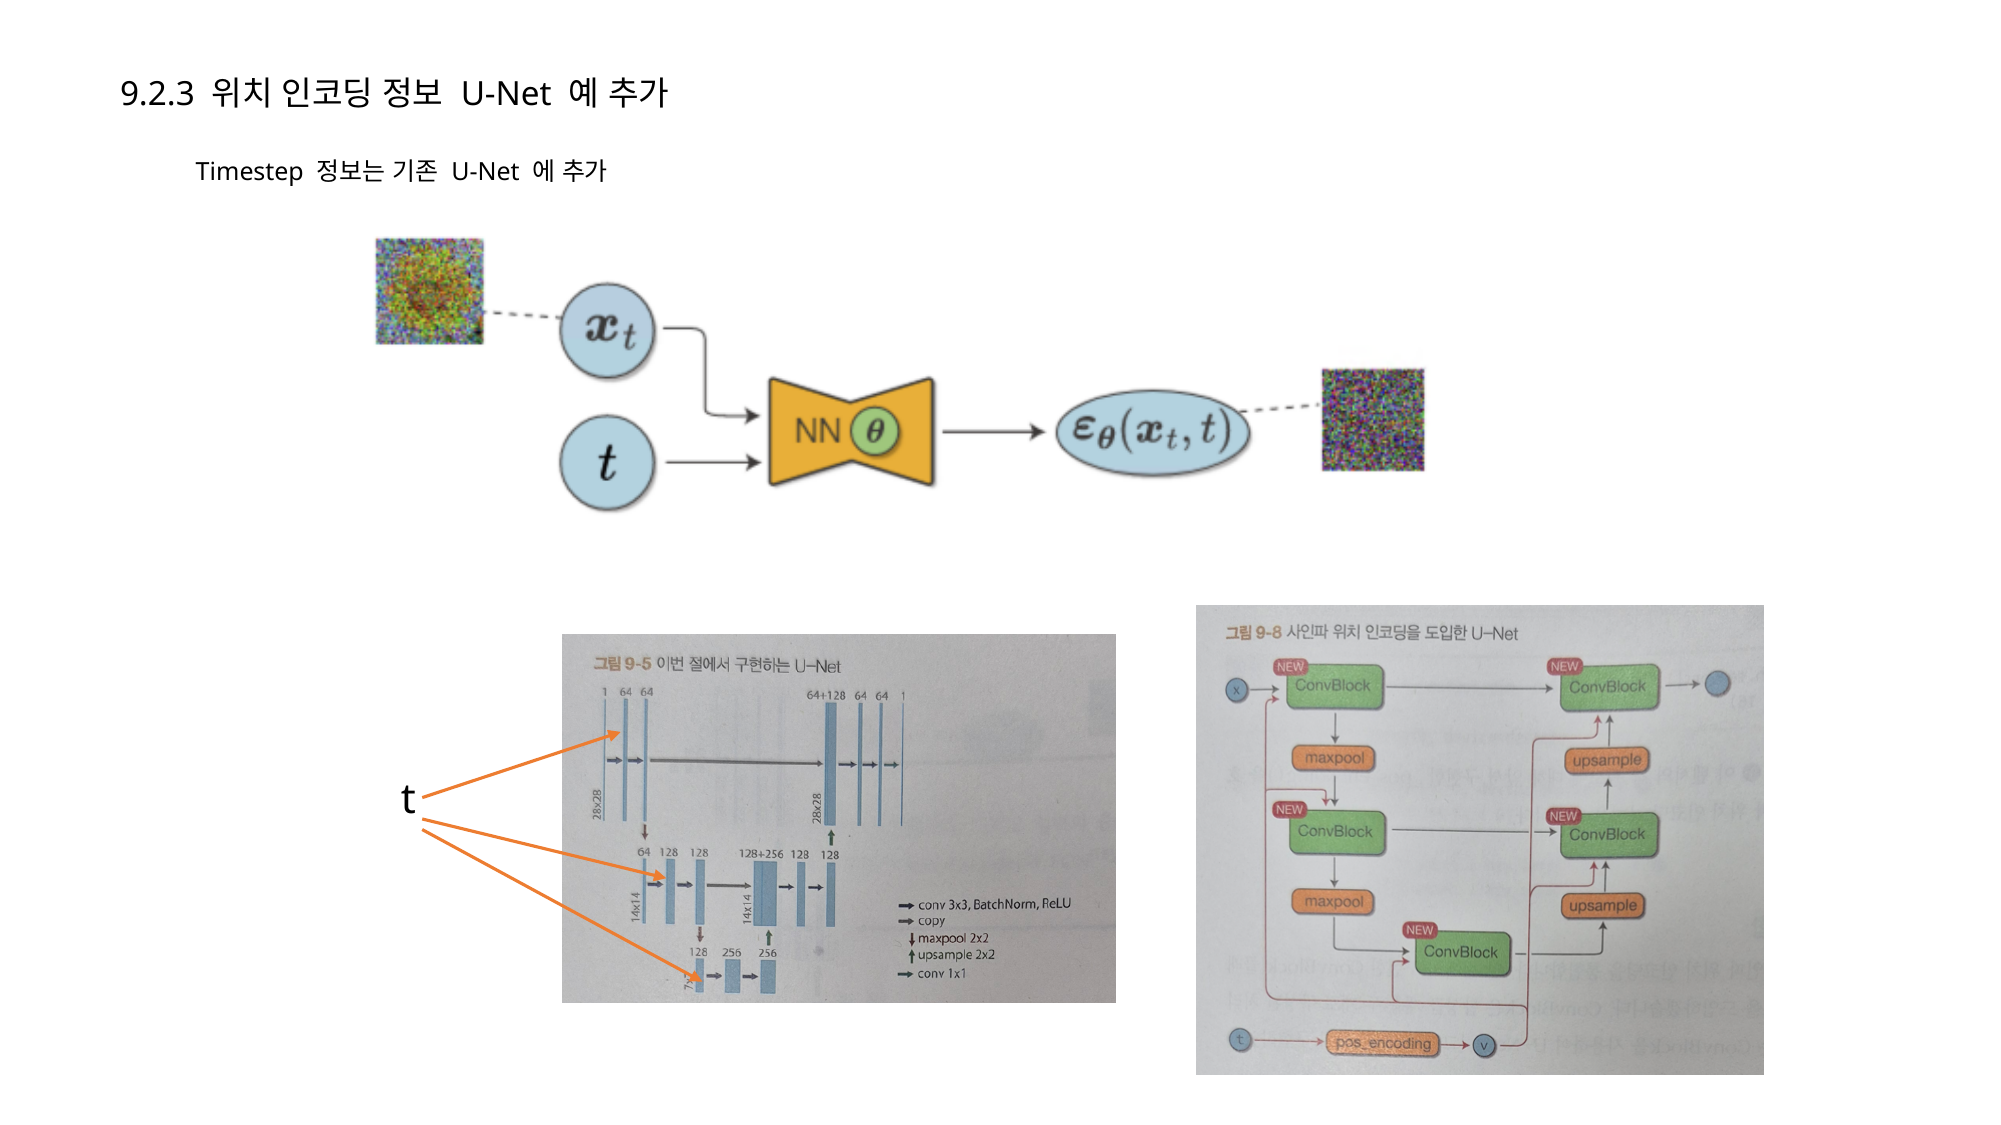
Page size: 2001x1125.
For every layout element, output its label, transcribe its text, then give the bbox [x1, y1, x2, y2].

picture [1196, 605, 1764, 1075]
text_box 9.2.3 위치 인코딩 정보 U-Net 예 추가 [105, 64, 797, 120]
picture [561, 634, 1116, 1003]
picture [350, 222, 1470, 569]
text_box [422, 731, 621, 798]
text_box Timestep 정보는 기존 U-Net 에 추가 [180, 147, 703, 193]
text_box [422, 818, 667, 830]
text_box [422, 830, 703, 982]
text_box t [386, 764, 459, 830]
